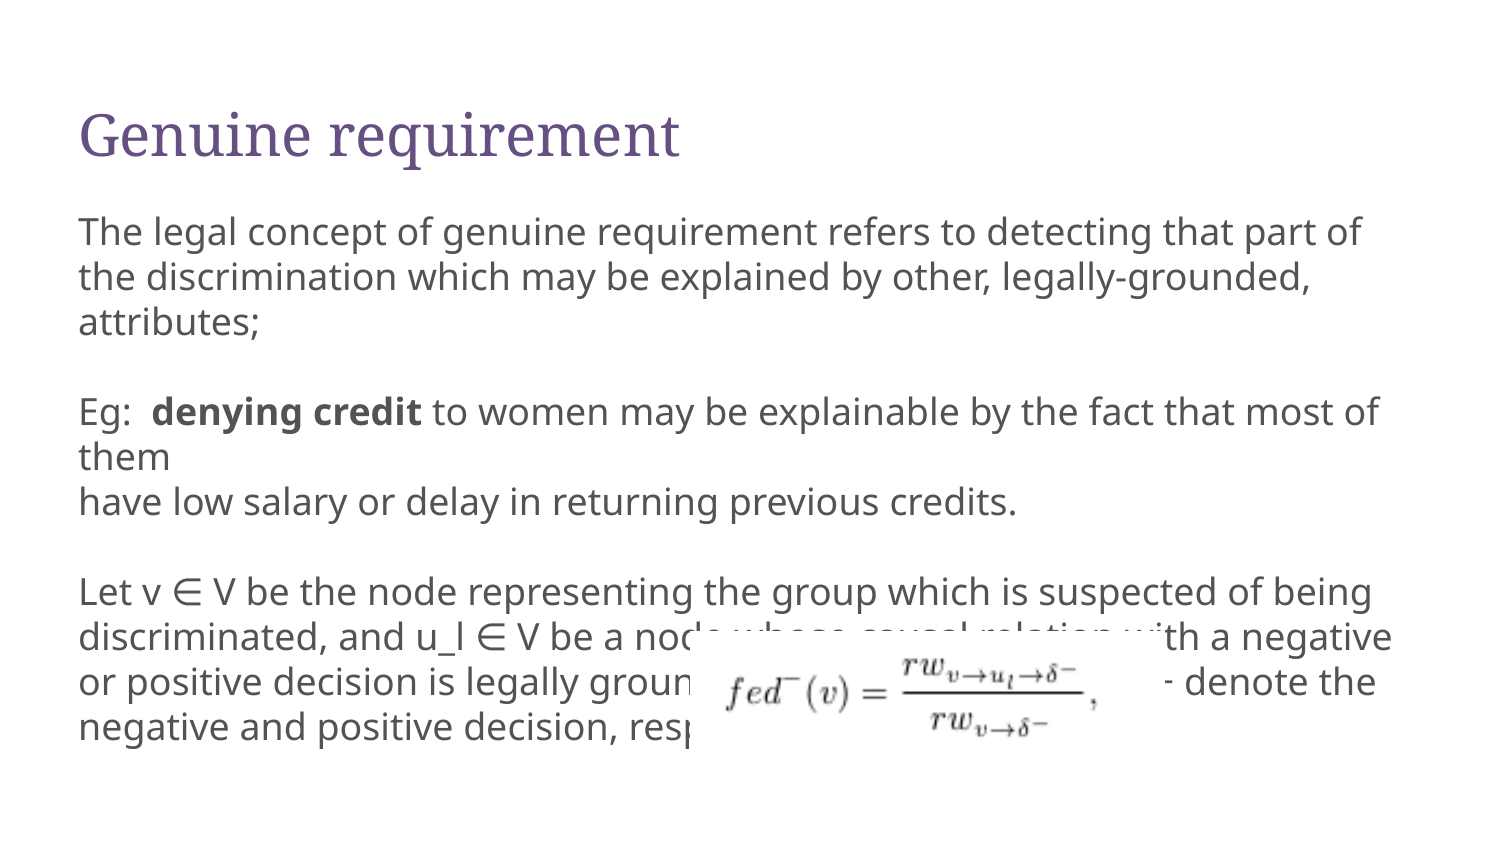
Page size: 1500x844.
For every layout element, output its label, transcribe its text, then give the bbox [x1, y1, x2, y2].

picture [690, 631, 1165, 783]
list The legal concept of genuine requirement refers to detecting that part of the discrimination which may be explained by other, legally-grounded, attributes; Eg: denying credit to women may be explainable by the fact that most of them have low salary or delay in returning previous credits. Let v ∈ V be the node representing the group which is suspected of being discriminated, and u_l ∈ V be a node whose causal relation with a negative or positive decision is legally grounded. As before, δ − and δ + denote the negative and positive decision, respectively. [63, 192, 1437, 844]
title Genuine requirement [63, 82, 1437, 163]
